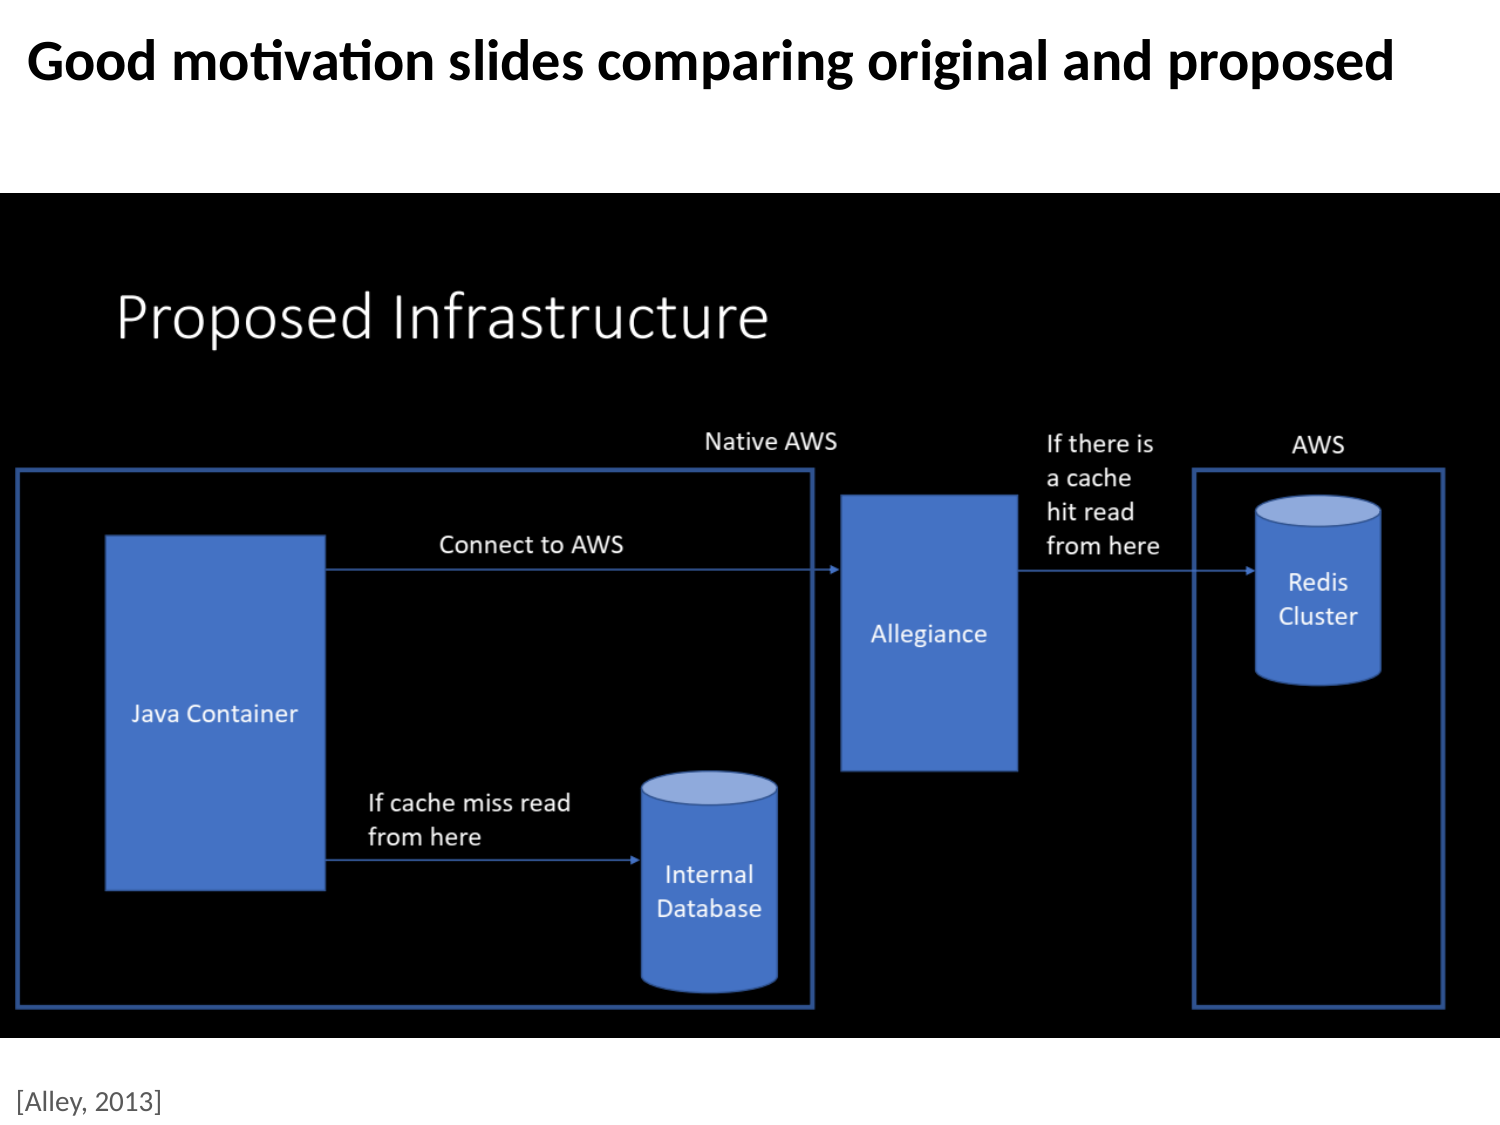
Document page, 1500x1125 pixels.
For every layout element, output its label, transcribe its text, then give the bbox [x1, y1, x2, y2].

picture [0, 193, 1500, 1038]
title Good motivation slides comparing original and proposed [12, 14, 1475, 100]
